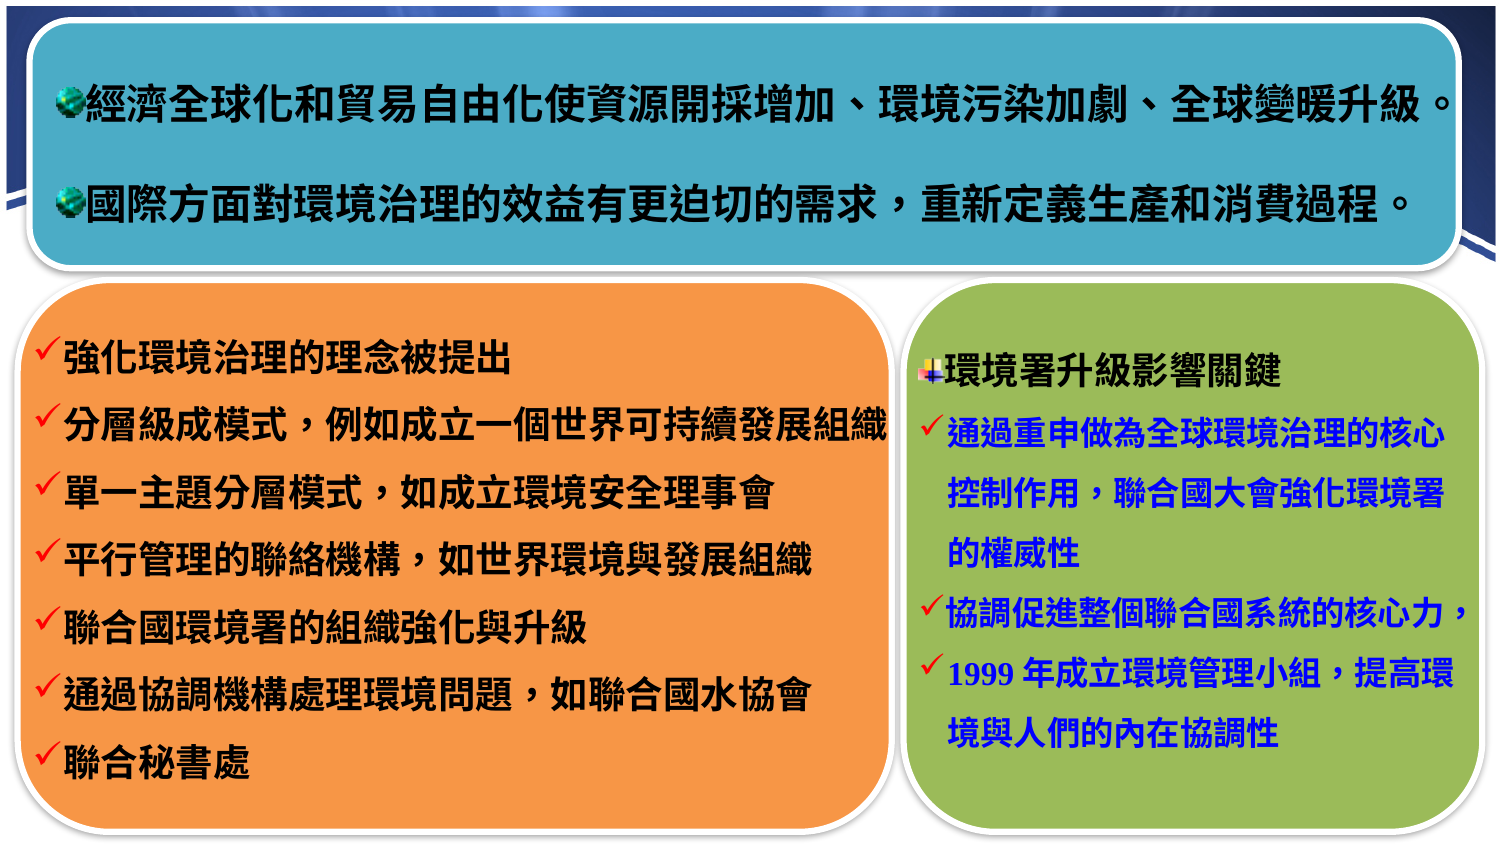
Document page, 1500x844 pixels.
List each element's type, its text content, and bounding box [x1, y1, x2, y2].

text_box 強化環境治理的理念被提出 分層級成模式，例如成立一個世界可持續發展組織 單一主題分層模式，如成立環境安全理事會 平行管理的聯絡機構，如世界環境與發展組織 聯合國環境署的組織強化與升級 通過協調機構處理環境問題，如聯合國水協會 聯合秘書處 [17, 303, 904, 791]
text_box [900, 350, 1484, 835]
text_box [29, 791, 880, 835]
text_box 環境署升級影響關鍵 通過重申做為全球環境治理的核心控制作用，聯合國大會強化環境署的權威性 協調促進整個聯合國系統的核心力， 1999年成立環境管理小組，提高環境與人們的內在協調性 [903, 317, 1489, 760]
picture [0, 0, 1500, 844]
text_box [26, 28, 1462, 272]
text_box 經濟全球化和貿易自由化使資源開採增加、環境污染加劇、全球變暖升級。 國際方面對環境治理的效益有更迫切的需求，重新定義生產和消費過程。 [41, 20, 1495, 235]
text_box [917, 276, 1468, 317]
text_box [44, 276, 866, 303]
